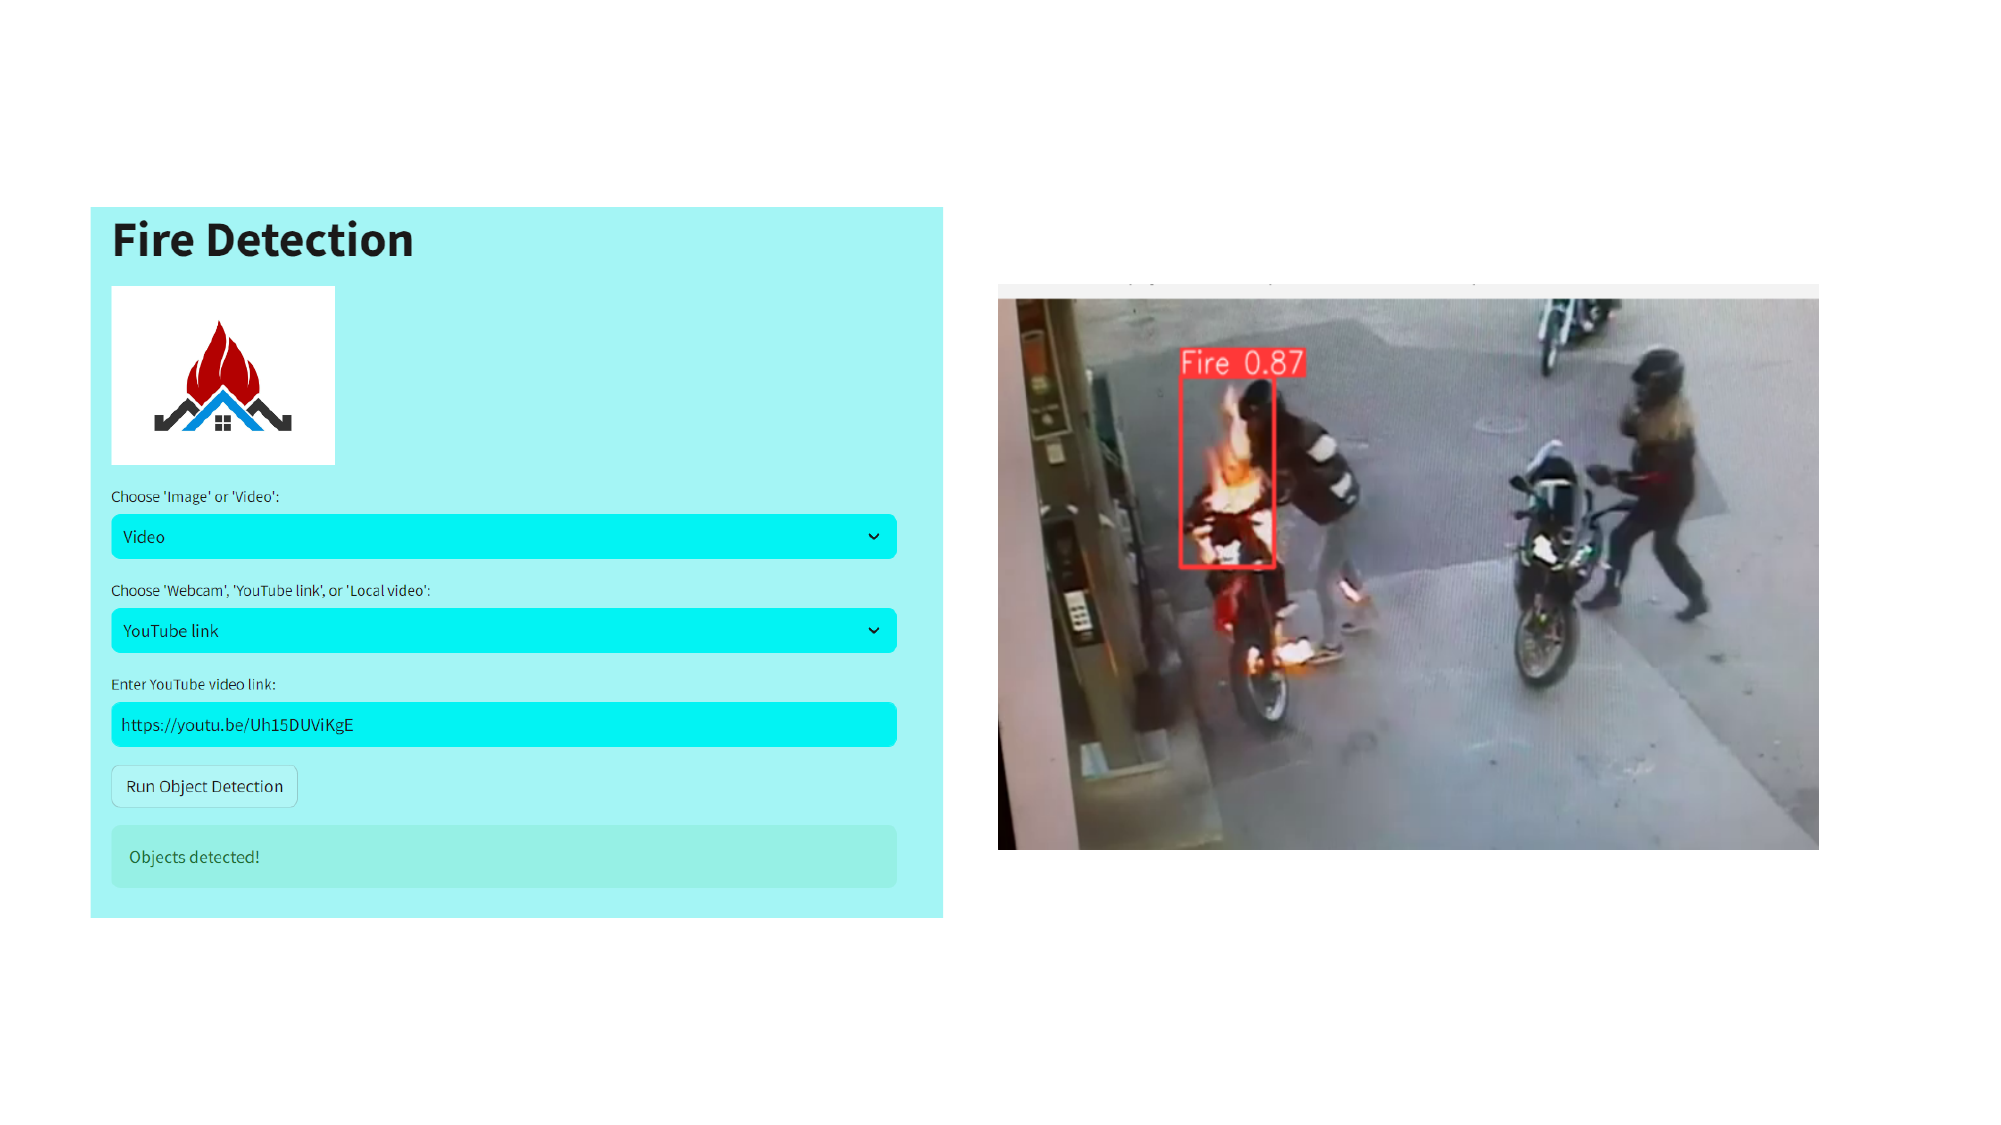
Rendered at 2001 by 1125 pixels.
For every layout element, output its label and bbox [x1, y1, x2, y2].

picture [998, 274, 1989, 851]
picture [90, 207, 944, 918]
